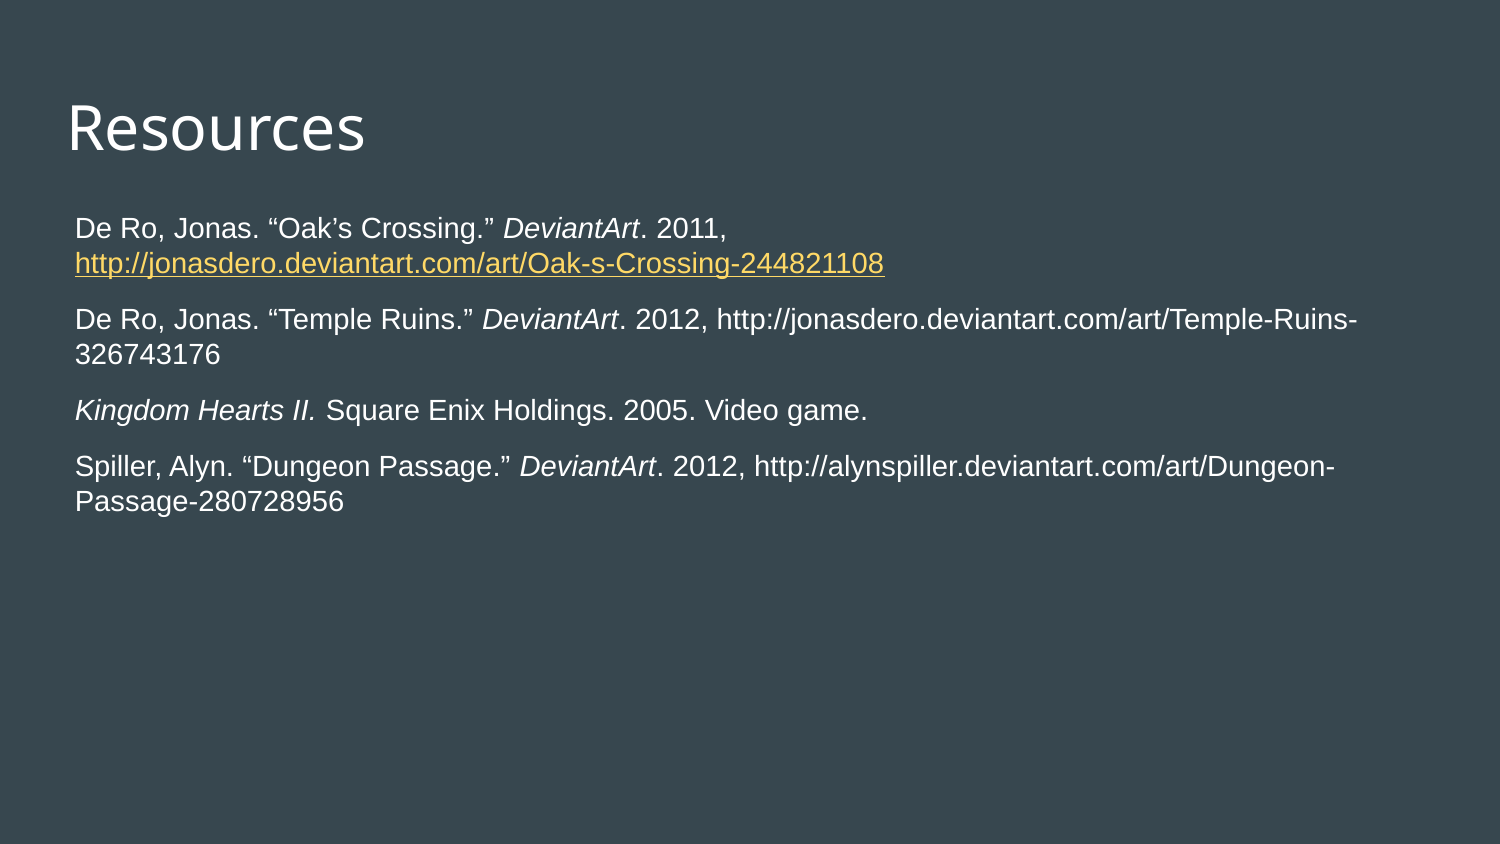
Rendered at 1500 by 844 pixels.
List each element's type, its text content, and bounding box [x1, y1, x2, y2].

list De Ro, Jonas. “Oak’s Crossing.” DeviantArt. 2011, http://jonasdero.deviantart.com/art/Oak-s-Crossing-244821108 De Ro, Jonas. “Temple Ruins.” DeviantArt. 2012, http://jonasdero.deviantart.com/art/Temple-Ruins-326743176 Kingdom Hearts II. Square Enix Holdings. 2005. Video game. Spiller, Alyn. “Dungeon Passage.” DeviantArt. 2012, http://alynspiller.deviantart.com/art/Dungeon-Passage-280728956 [59, 194, 1458, 756]
title Resources [51, 72, 1449, 167]
